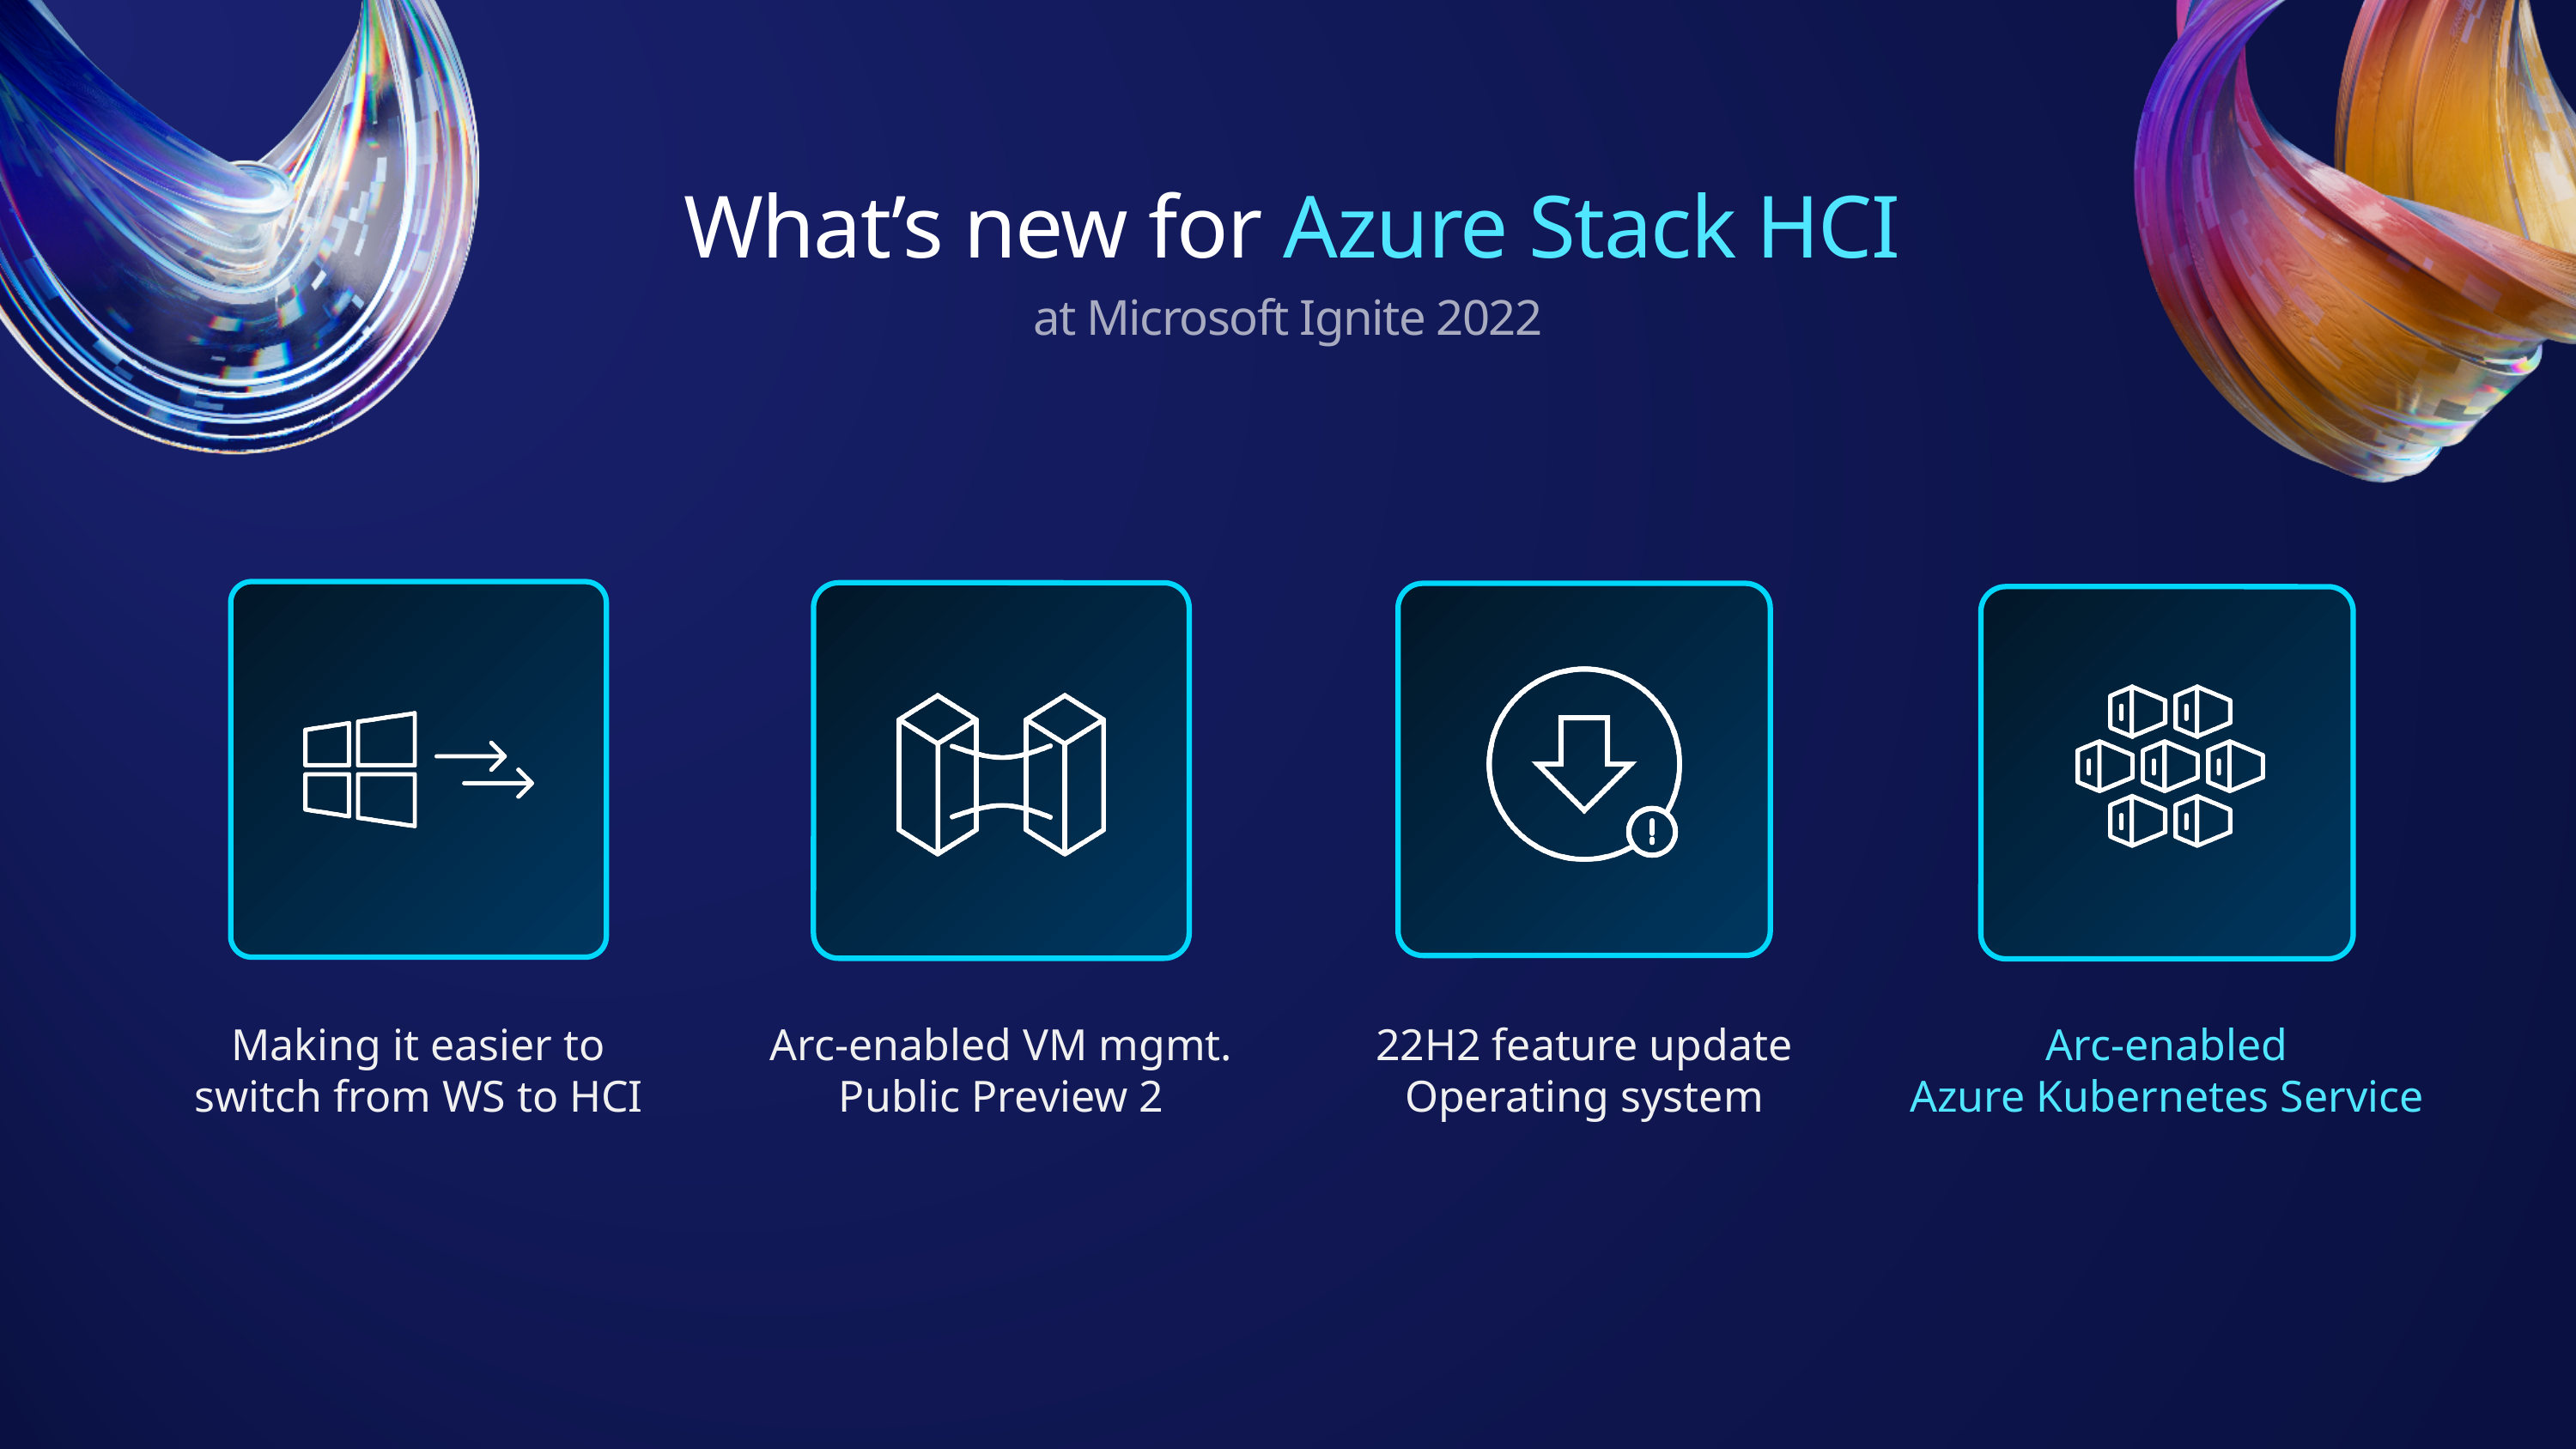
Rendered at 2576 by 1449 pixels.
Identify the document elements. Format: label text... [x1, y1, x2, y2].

text_box Arc-enabled Azure Kubernetes Service [1881, 1010, 2453, 1127]
text_box 22H2 feature update Operating system [1346, 1010, 1823, 1127]
text_box What’s new for Azure Stack HCI [654, 184, 2078, 277]
text_box [1398, 583, 1771, 956]
text_box Making it easier to switch from WS to HCI [128, 1010, 708, 1127]
text_box Arc-enabled VM mgmt. Public Preview 2 [735, 1010, 1268, 1127]
text_box at Microsoft Ignite 2022 [959, 280, 1617, 351]
picture [0, 0, 2576, 1449]
text_box [1980, 586, 2354, 960]
text_box [230, 597, 607, 958]
text_box [813, 582, 1189, 959]
